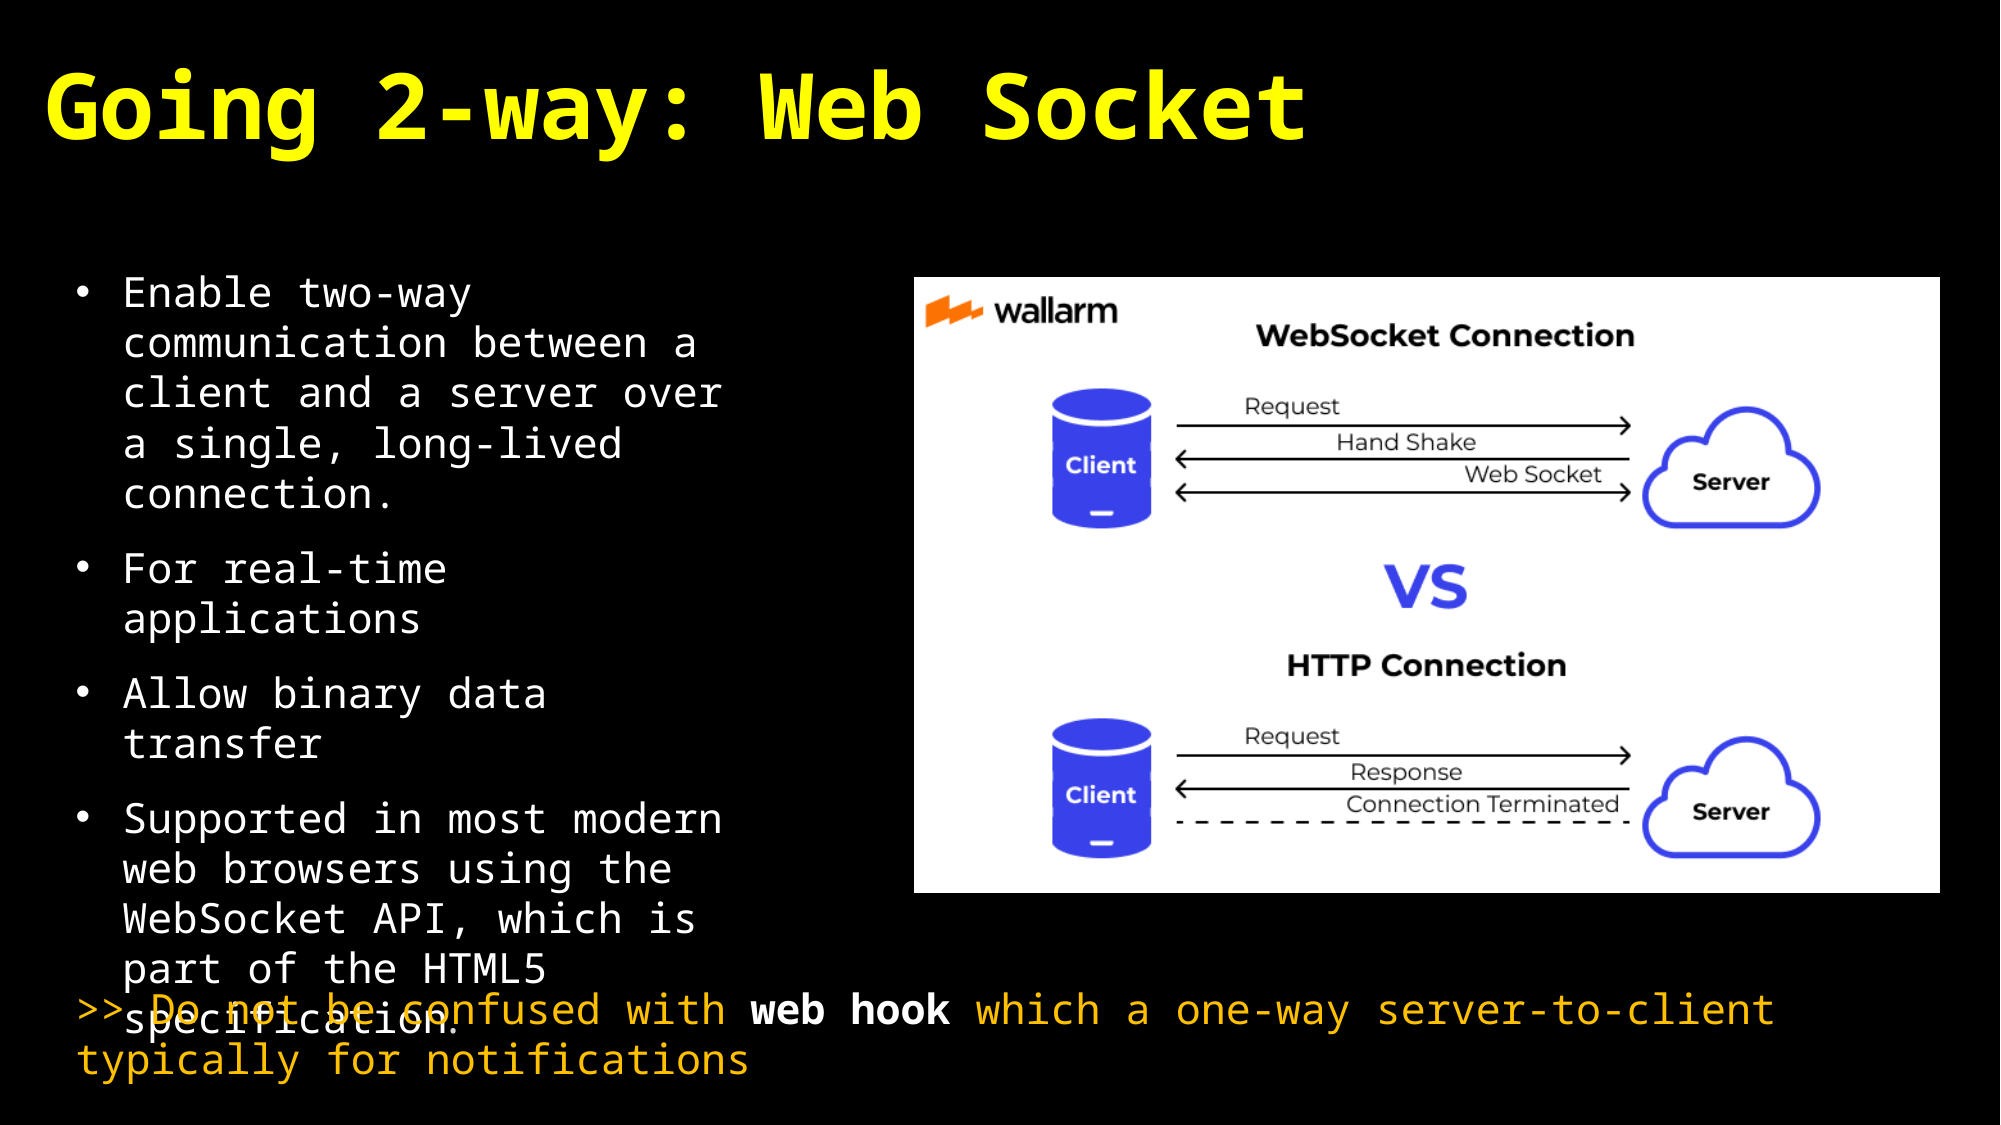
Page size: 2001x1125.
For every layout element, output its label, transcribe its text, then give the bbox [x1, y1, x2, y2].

text_box >> Do not be confused with web hook which a one-way server-to-client typically for notifications [60, 975, 1915, 1091]
picture [914, 277, 1940, 893]
text_box Enable two-way communication between a client and a server over a single, long-lived connection. For real-time applications Allow binary data transfer Supported in most modern web browsers using the WebSocket API, which is part of the HTML5 specification. [60, 258, 781, 975]
title Going 2-way: Web Socket [29, 1, 1755, 219]
